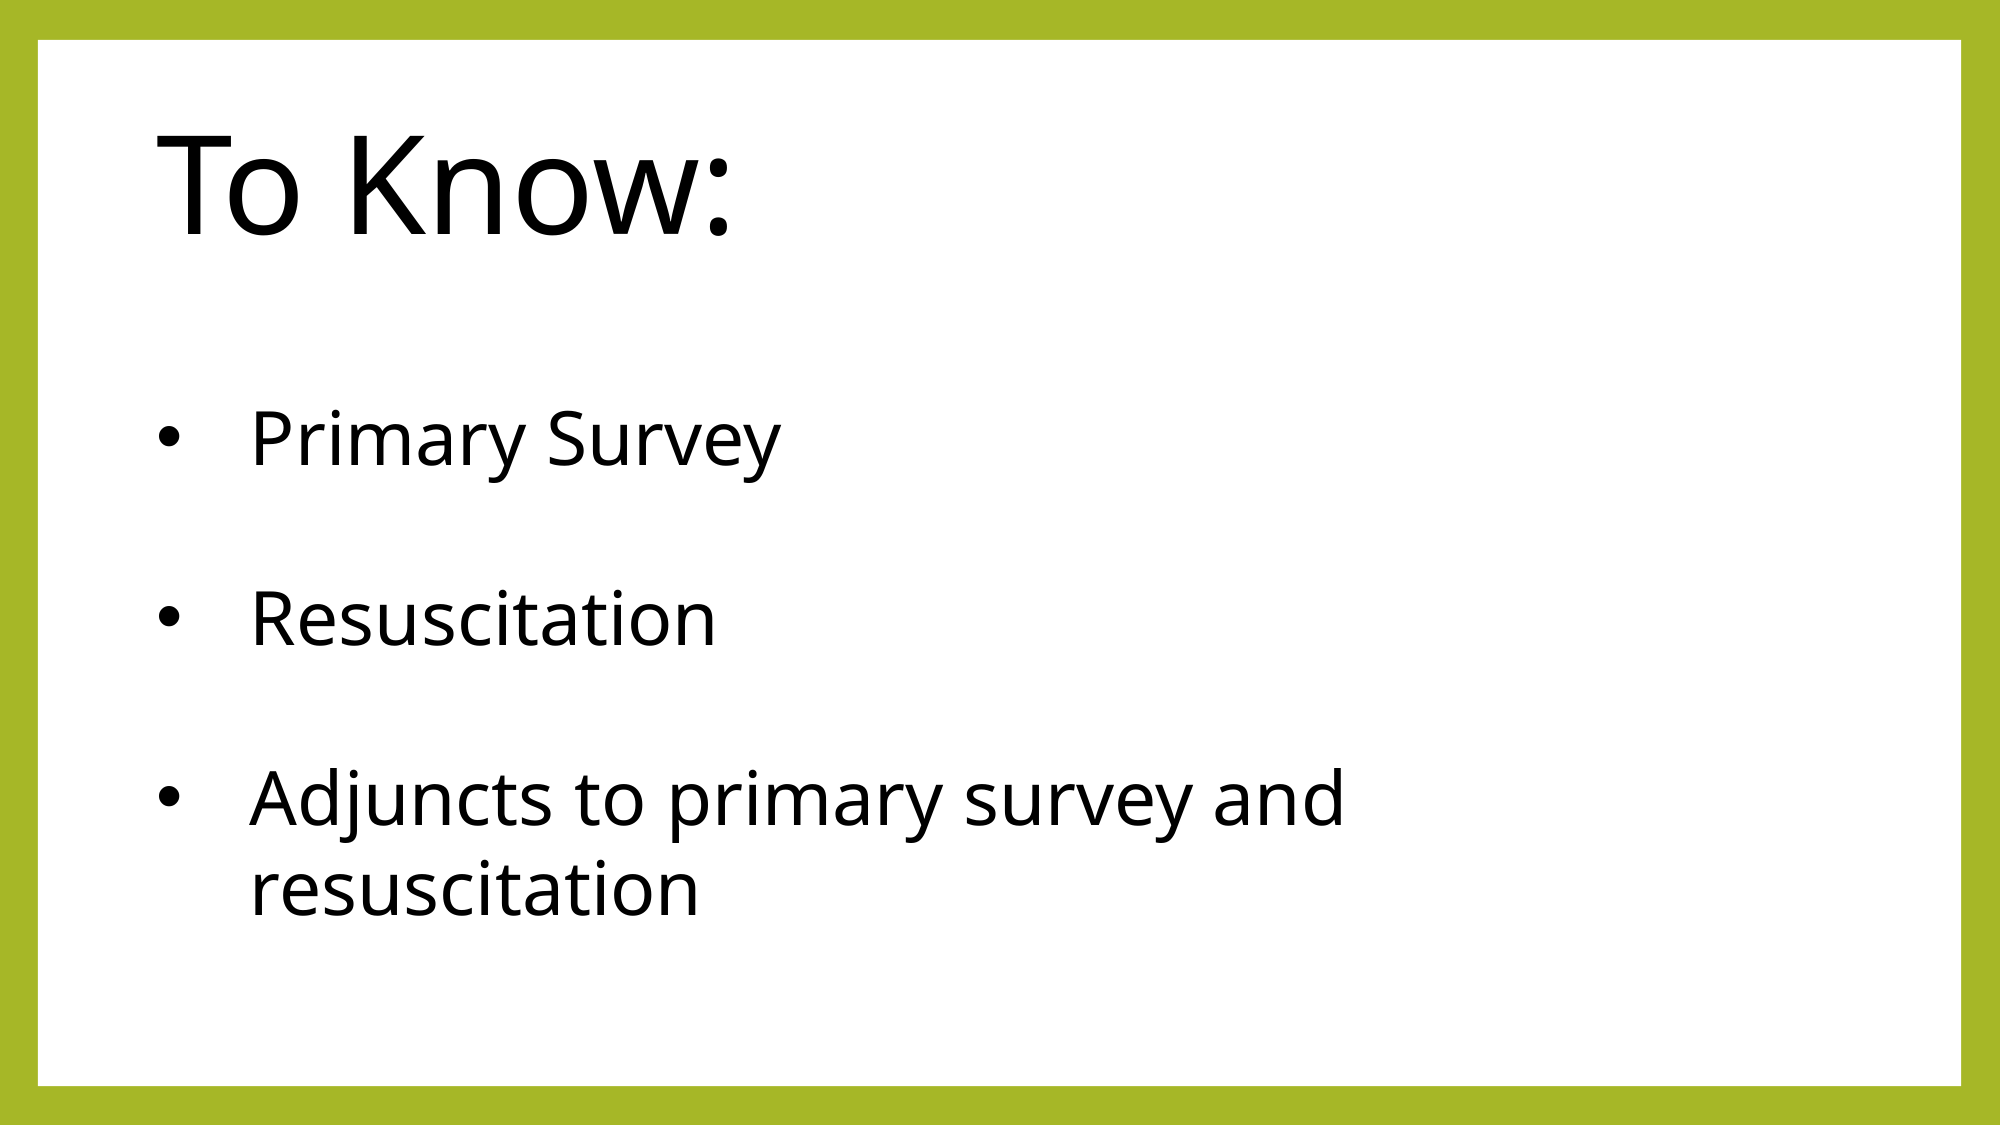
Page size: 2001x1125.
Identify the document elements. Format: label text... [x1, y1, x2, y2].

text_box Primary Survey Resuscitation Adjuncts to primary survey and resuscitation [141, 382, 1828, 938]
text_box To Know: [141, 90, 1379, 270]
